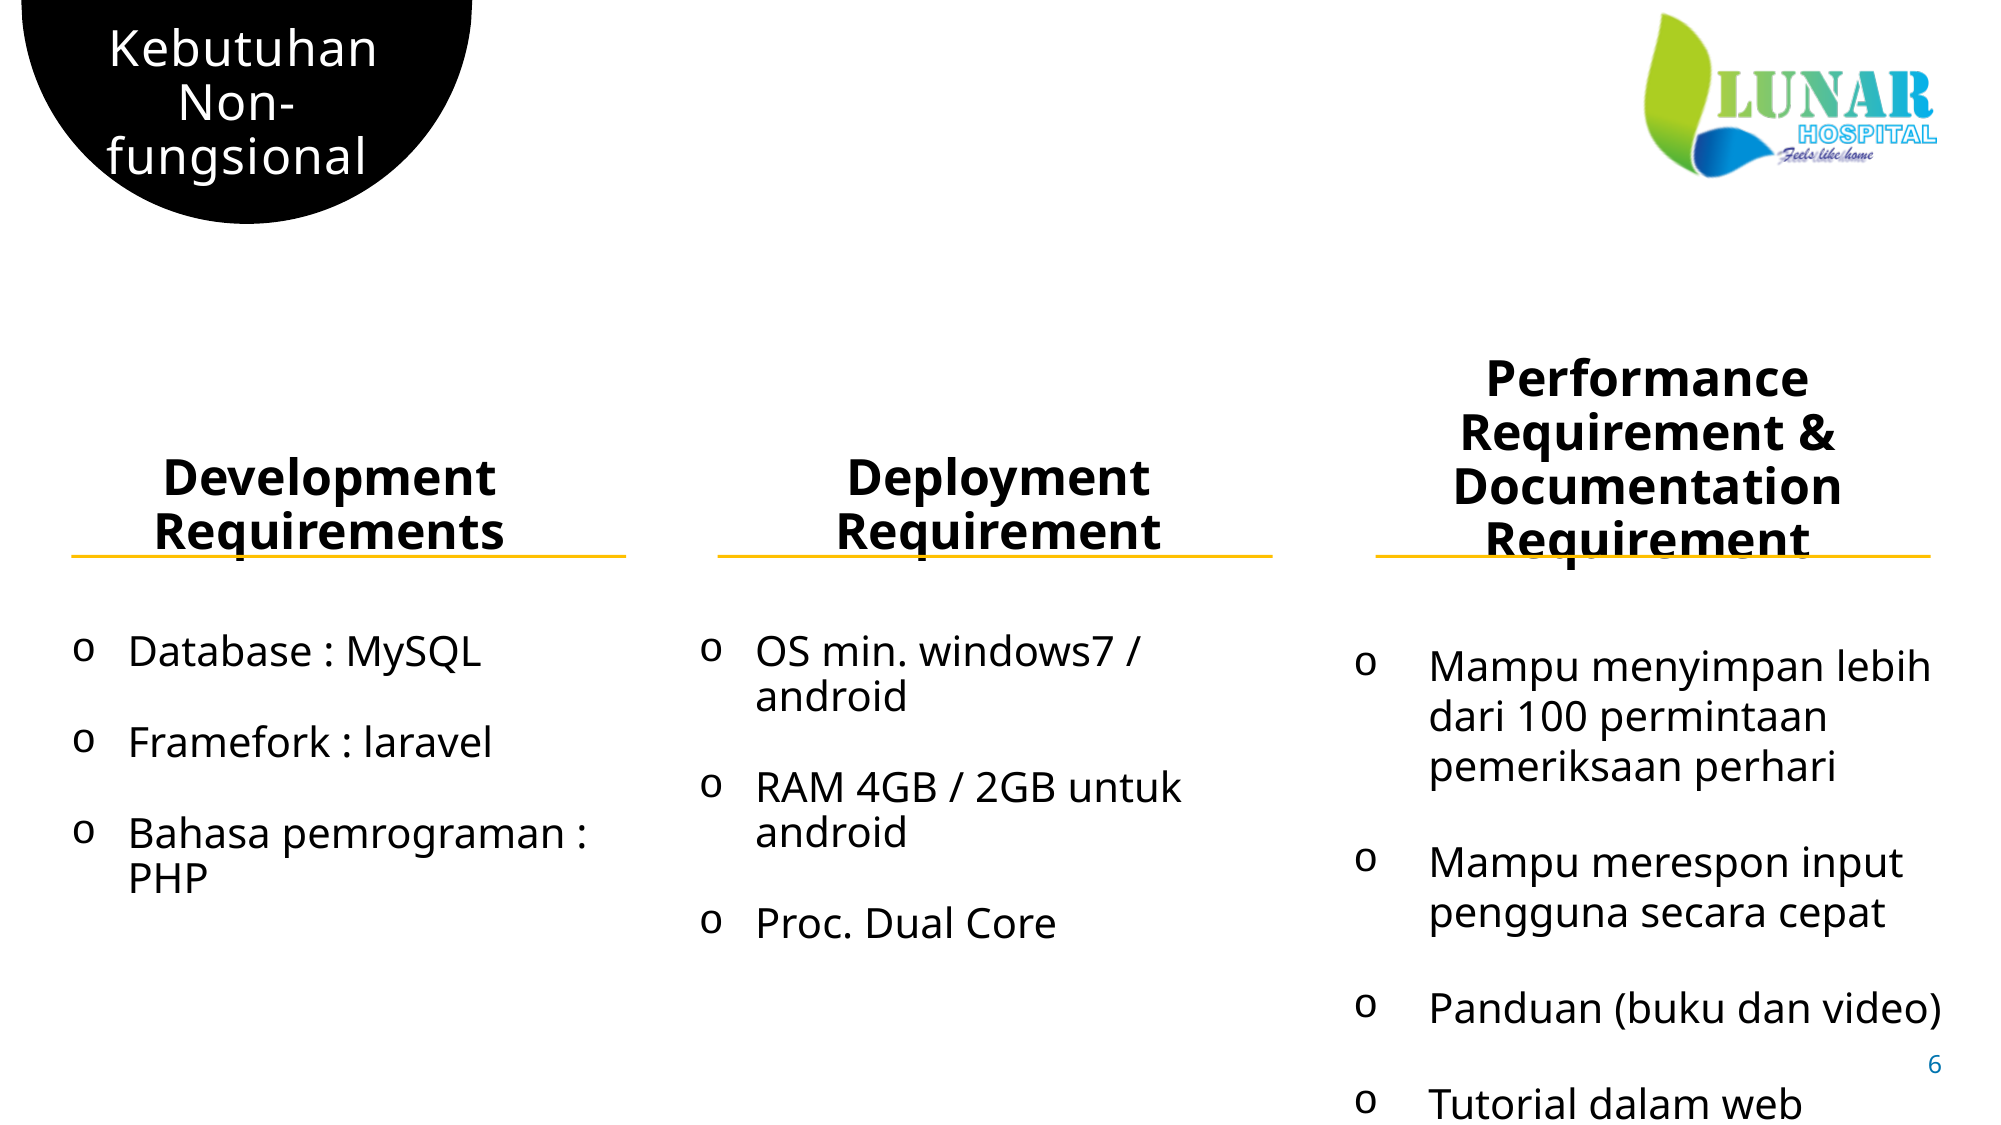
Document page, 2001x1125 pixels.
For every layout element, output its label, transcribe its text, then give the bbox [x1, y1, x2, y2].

picture [1633, 12, 1937, 188]
list Performance Requirement & Documentation Requirement Mampu menyimpan lebih dari 100 permintaan pemeriksaan perhari Mampu merespon input pengguna secara cepat Panduan (buku dan video) Tutorial dalam web [1338, 345, 1958, 1088]
slide_number 6 [1875, 1036, 1958, 1096]
list Development Requirements Database : MySQL Framefork : laravel Bahasa pemrograman : PHP [0, 444, 660, 954]
title Kebutuhan Non- fungsional [46, 15, 442, 195]
list Deployment Requirement OS min. windows7 / android RAM 4GB / 2GB untuk android Proc. Dual Core [683, 444, 1314, 861]
text_box [1375, 554, 1932, 559]
text_box [70, 554, 627, 559]
text_box [717, 554, 1274, 559]
